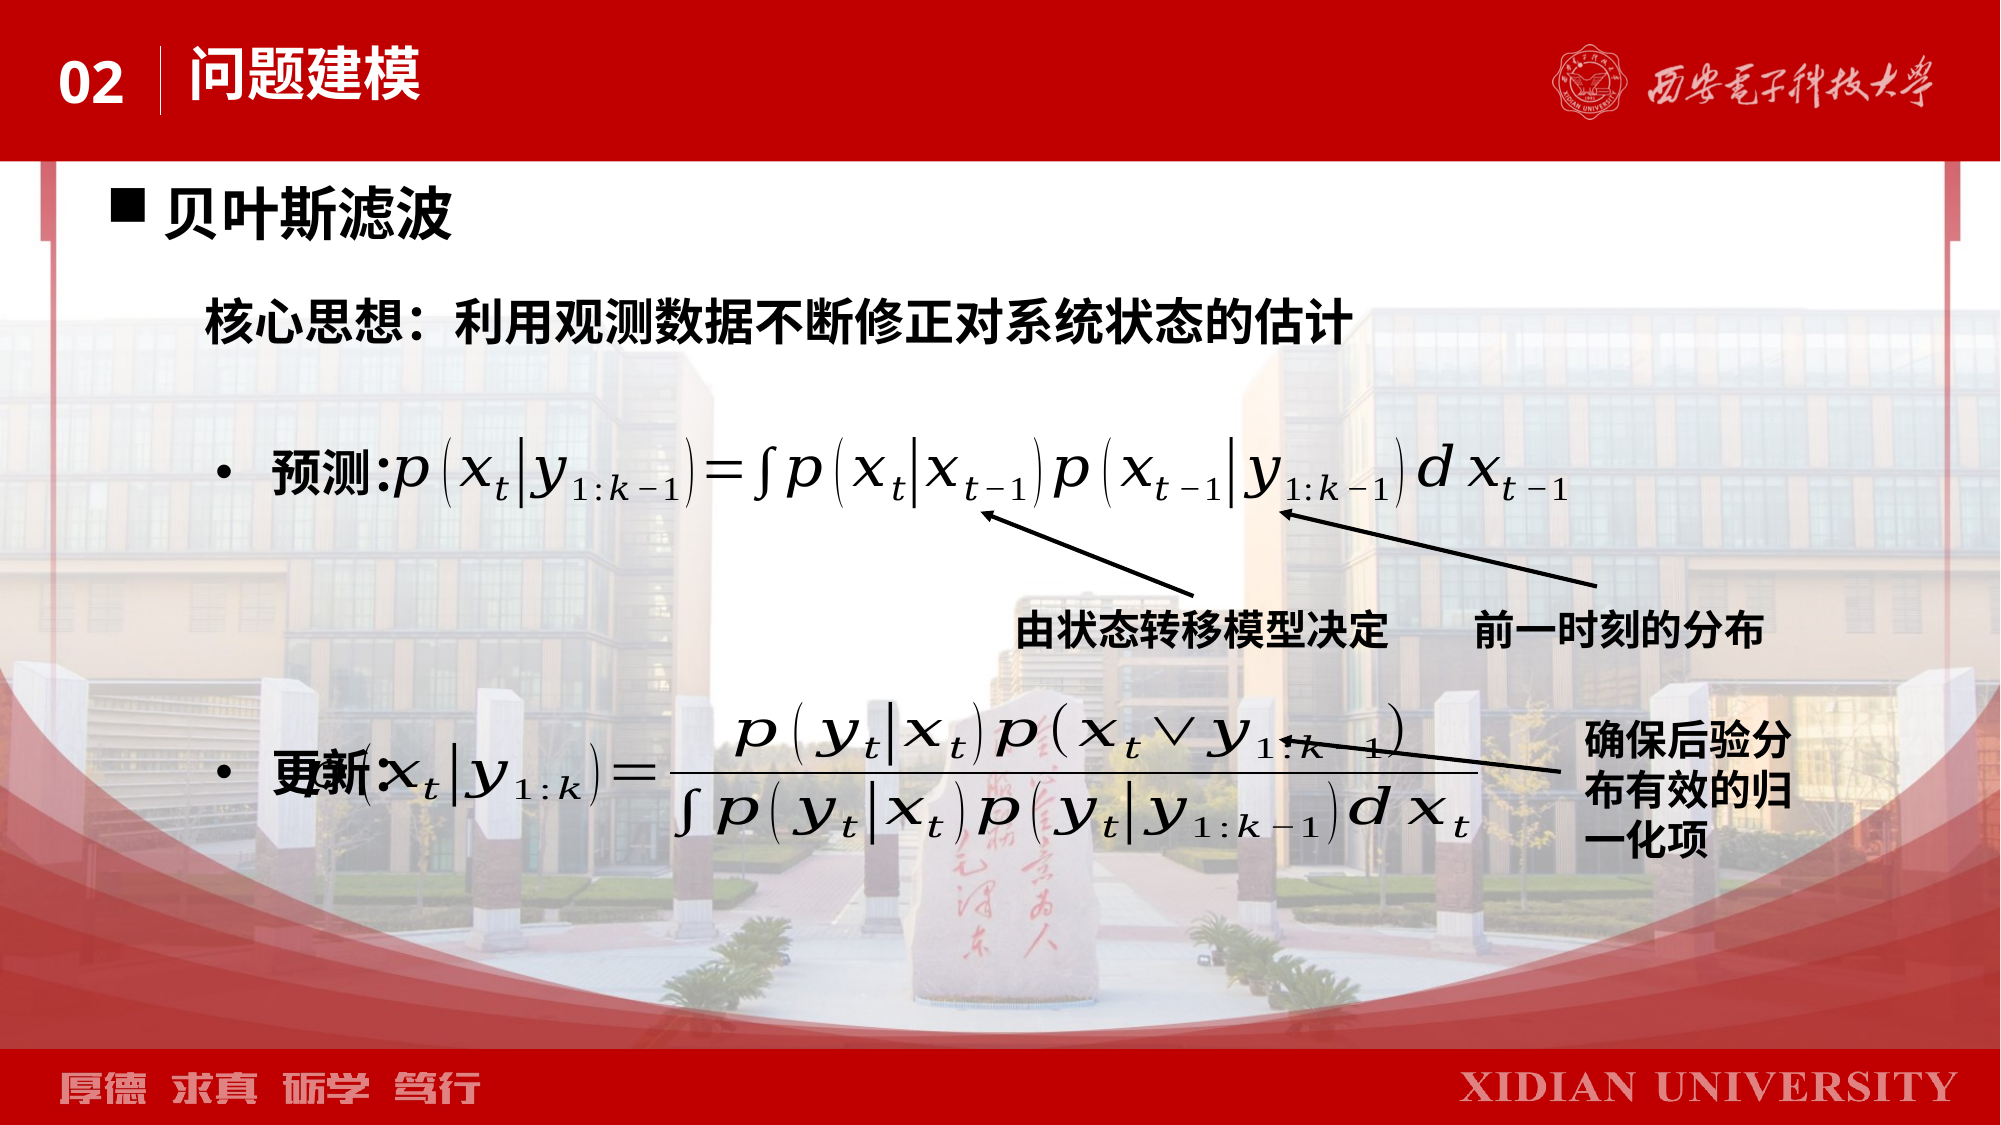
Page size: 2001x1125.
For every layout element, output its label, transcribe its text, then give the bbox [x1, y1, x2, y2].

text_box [1278, 739, 1561, 772]
picture [1459, 1071, 1958, 1102]
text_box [980, 511, 1194, 597]
text_box 由状态转移模型决定 [999, 596, 1424, 661]
text_box 确保后验分布有效的归一化项 [1569, 706, 1832, 871]
text_box 02 [43, 37, 140, 123]
text_box 预测： [200, 433, 476, 509]
picture [59, 1064, 483, 1117]
text_box 贝叶斯滤波 [91, 169, 1411, 255]
picture [1552, 44, 1933, 120]
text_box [1278, 511, 1598, 587]
text_box 前一时刻的分布 [1459, 596, 1842, 661]
picture [0, 0, 2001, 1125]
text_box 更新： [200, 733, 476, 809]
text_box [0, 0, 2000, 162]
text_box 问题建模 [174, 29, 437, 114]
text_box [0, 1048, 2000, 1125]
text_box 核心思想：利用观测数据不断修正对系统状态的估计 [189, 283, 1460, 358]
